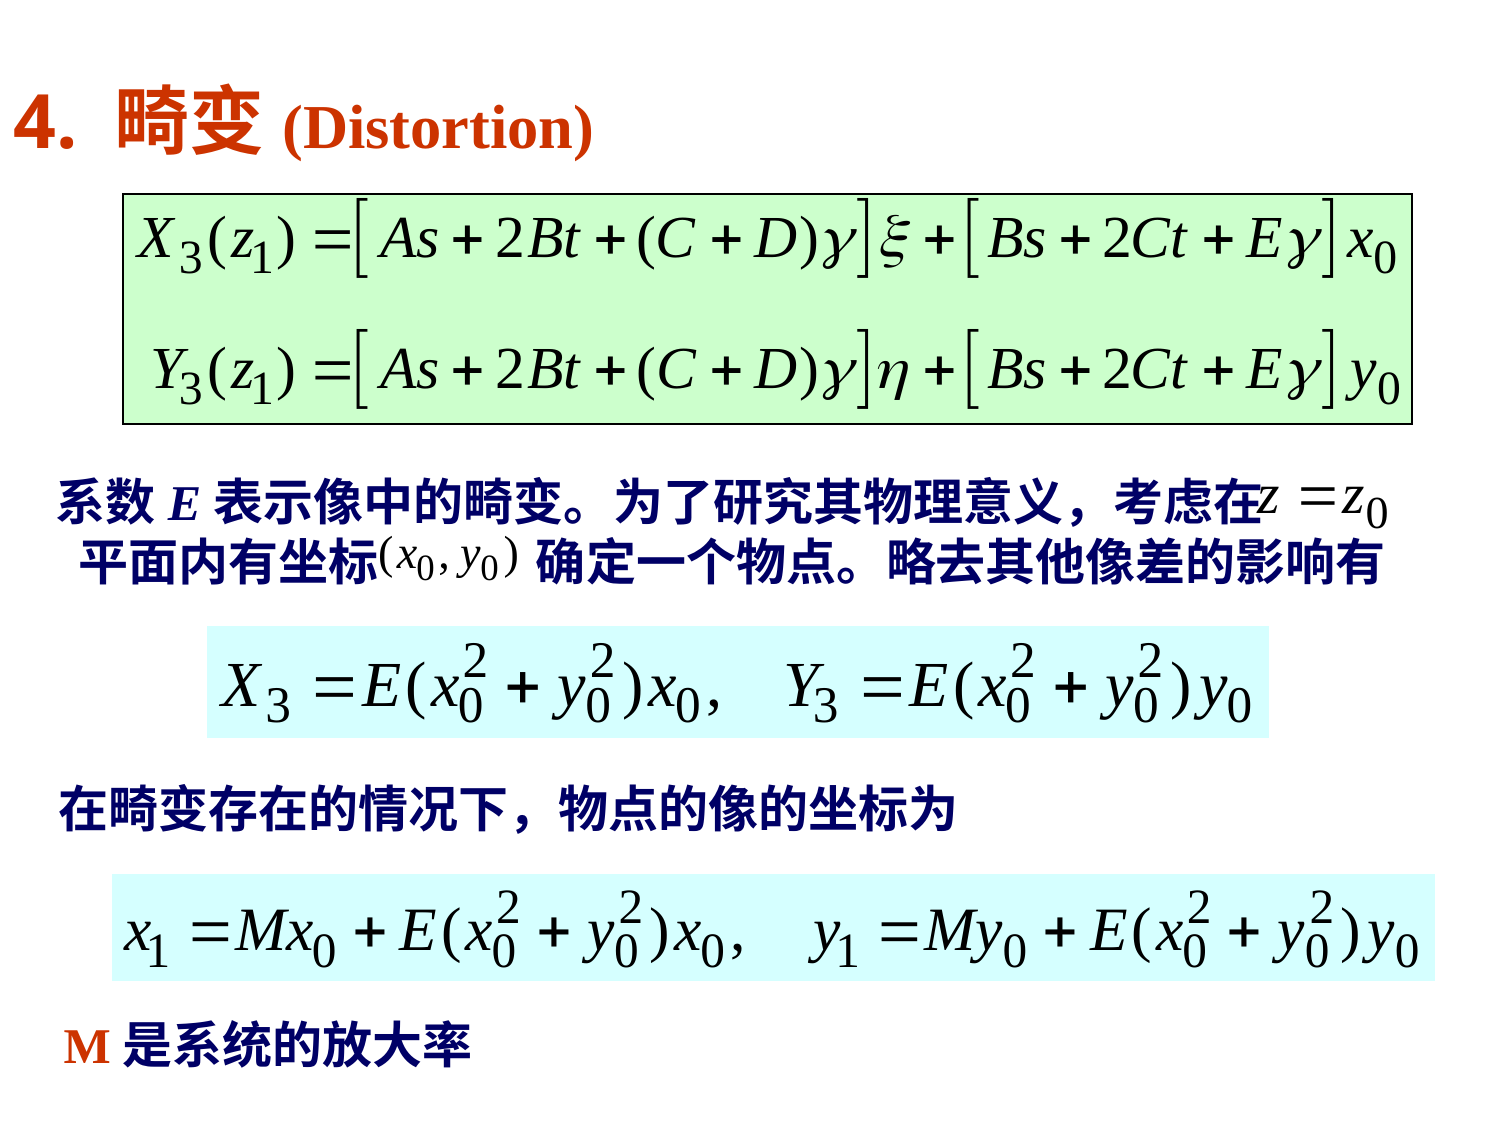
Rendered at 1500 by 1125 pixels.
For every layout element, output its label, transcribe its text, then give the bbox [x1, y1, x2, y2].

text_box M是系统的放大率 [48, 1005, 488, 1081]
text_box 在畸变存在的情况下，物点的像的坐标为 [43, 770, 974, 845]
text_box 4. 畸变(Distortion) [0, 66, 610, 172]
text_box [112, 873, 1436, 982]
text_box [206, 625, 1270, 739]
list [123, 194, 1412, 424]
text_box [41, 456, 1424, 599]
